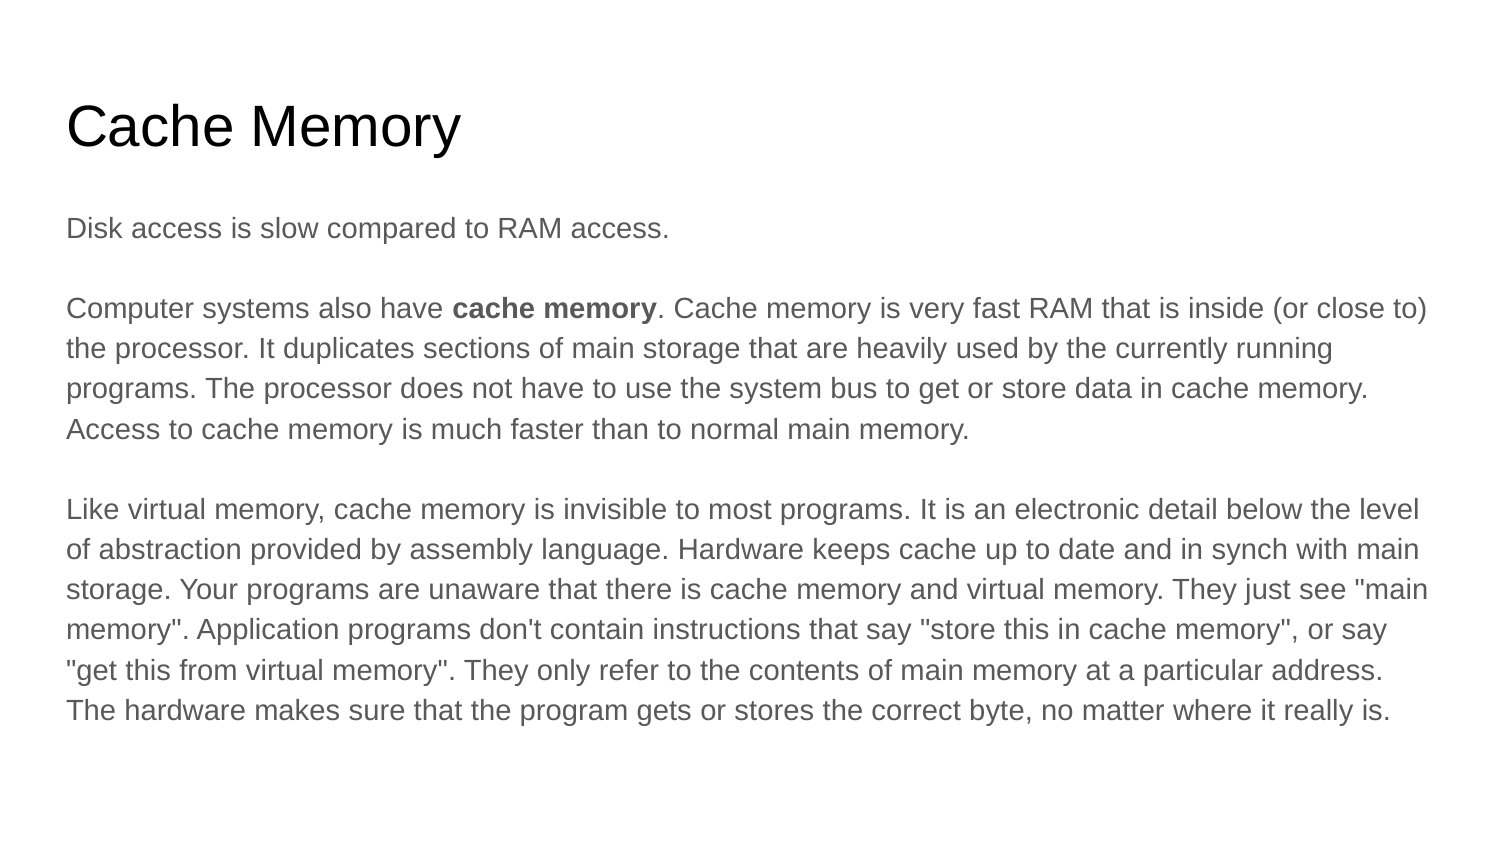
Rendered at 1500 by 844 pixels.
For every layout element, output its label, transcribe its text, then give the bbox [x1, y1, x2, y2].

list Disk access is slow compared to RAM access. Computer systems also have cache memory. Cache memory is very fast RAM that is inside (or close to) the processor. It duplicates sections of main storage that are heavily used by the currently running programs. The processor does not have to use the system bus to get or store data in cache memory. Access to cache memory is much faster than to normal main memory. Like virtual memory, cache memory is invisible to most programs. It is an electronic detail below the level of abstraction provided by assembly language. Hardware keeps cache up to date and in synch with main storage. Your programs are unaware that there is cache memory and virtual memory. They just see "main memory". Application programs don't contain instructions that say "store this in cache memory", or say "get this from virtual memory". They only refer to the contents of main memory at a particular address. The hardware makes sure that the program gets or stores the correct byte, no matter where it really is. [51, 189, 1449, 750]
title Cache Memory [51, 72, 1449, 167]
